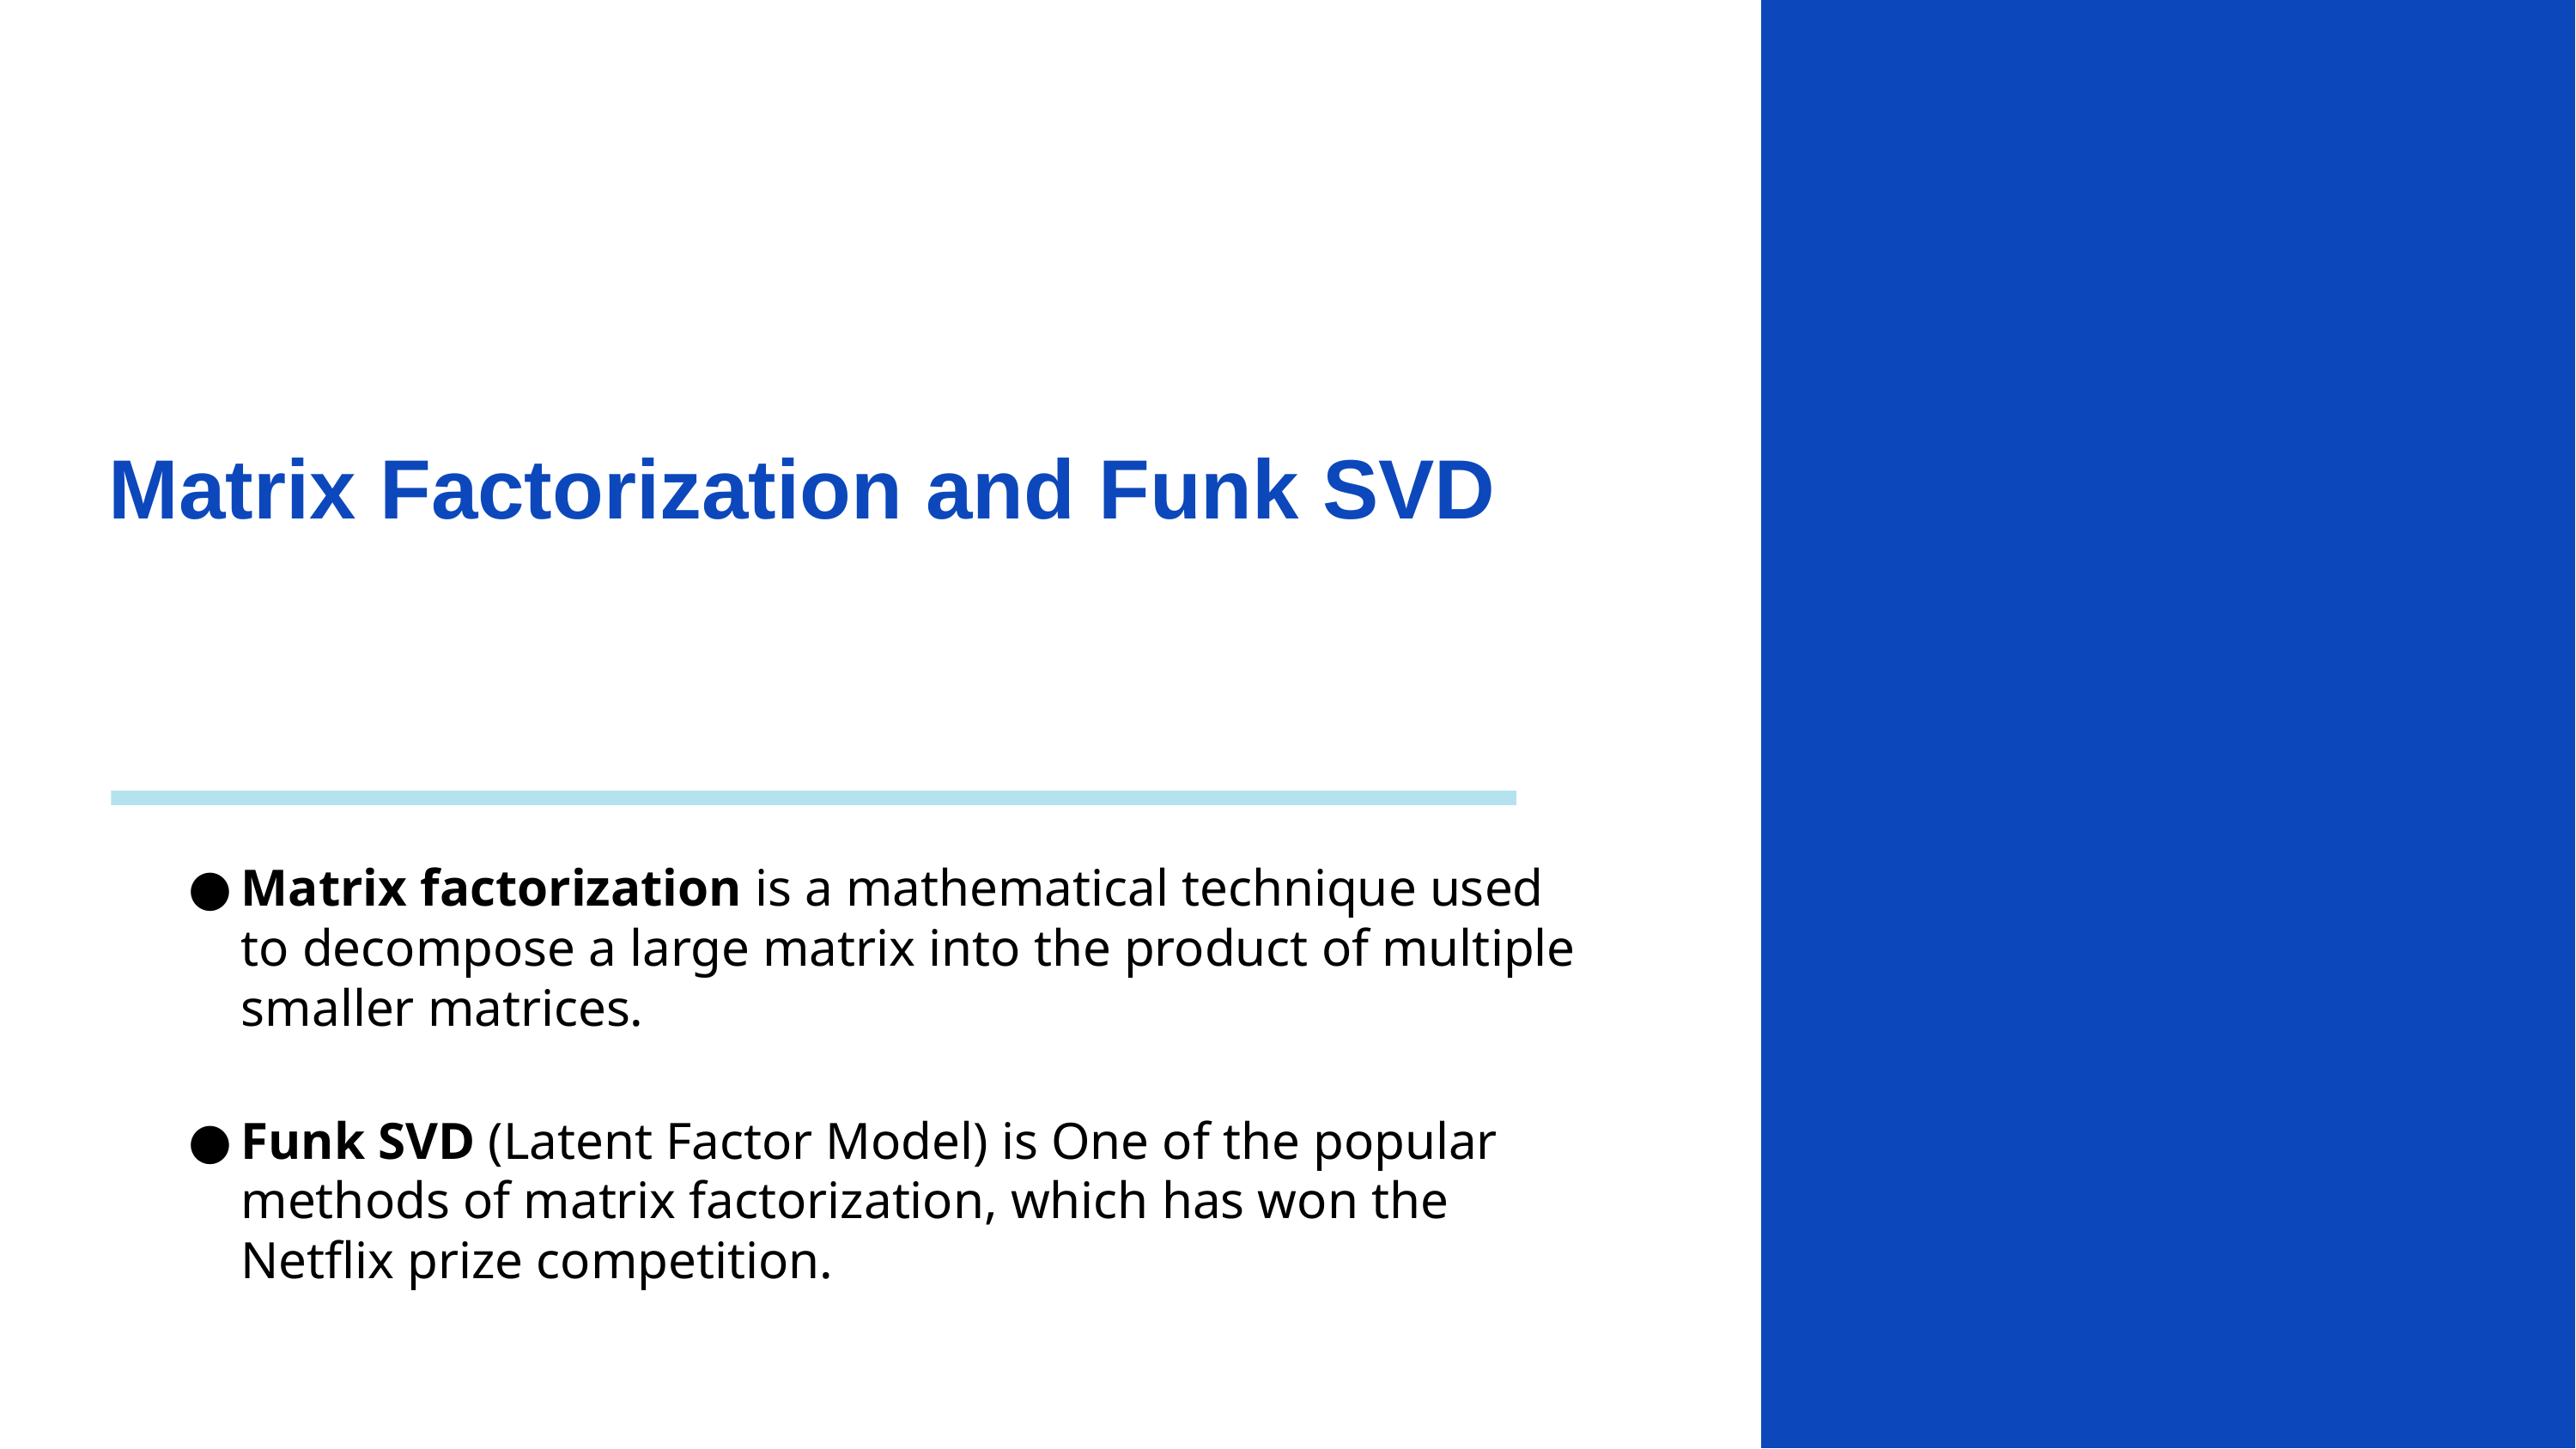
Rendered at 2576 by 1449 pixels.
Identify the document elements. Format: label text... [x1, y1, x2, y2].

title Matrix Factorization and Funk SVD [95, 433, 1536, 626]
list Matrix factorization is a mathematical technique used to decompose a large matrix into the product of multiple smaller matrices. Funk SVD (Latent Factor Model) is One of the popular methods of matrix factorization, which has won the Netflix prize competition. [163, 849, 1604, 1449]
